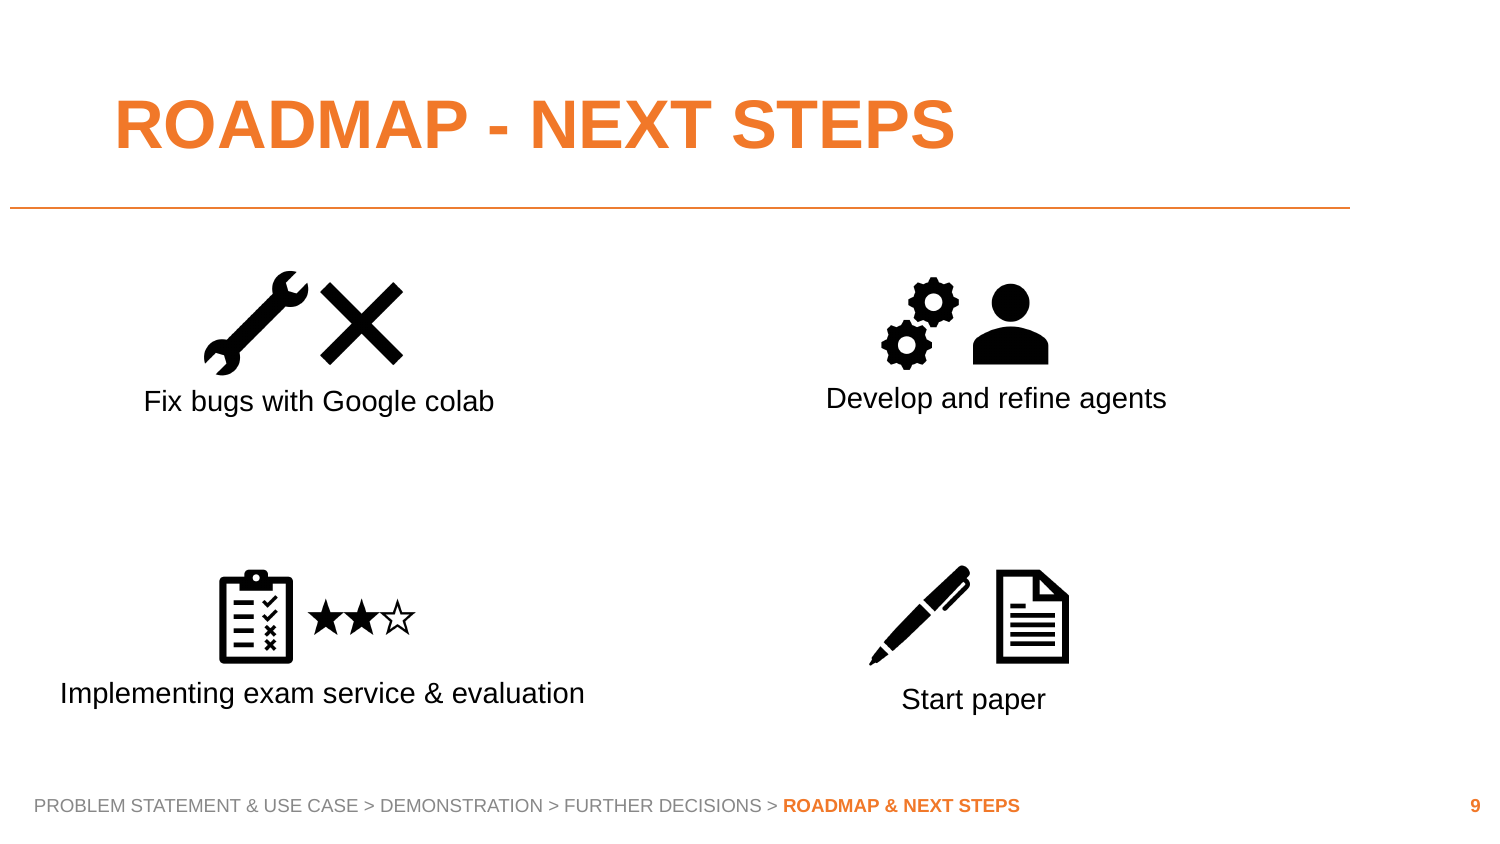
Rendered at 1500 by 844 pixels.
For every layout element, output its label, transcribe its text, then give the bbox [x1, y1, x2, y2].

text_box Fix bugs with Google colab [105, 379, 519, 426]
picture [863, 267, 1068, 381]
text_box Implementing exam service & evaluation [45, 667, 601, 717]
text_box Develop and refine agents [811, 372, 1183, 423]
picture [863, 558, 1090, 673]
picture [199, 559, 418, 673]
picture [199, 266, 418, 380]
text_box PROBLEM STATEMENT & USE CASE > DEMONSTRATION > FURTHER DECISIONS > ROADMAP & NEXT STEPS [22, 782, 1244, 827]
slide_number 9 [1244, 782, 1493, 827]
title ROADMAP - NEXT STEPS [103, 44, 1397, 208]
text_box Start paper [886, 679, 1062, 723]
